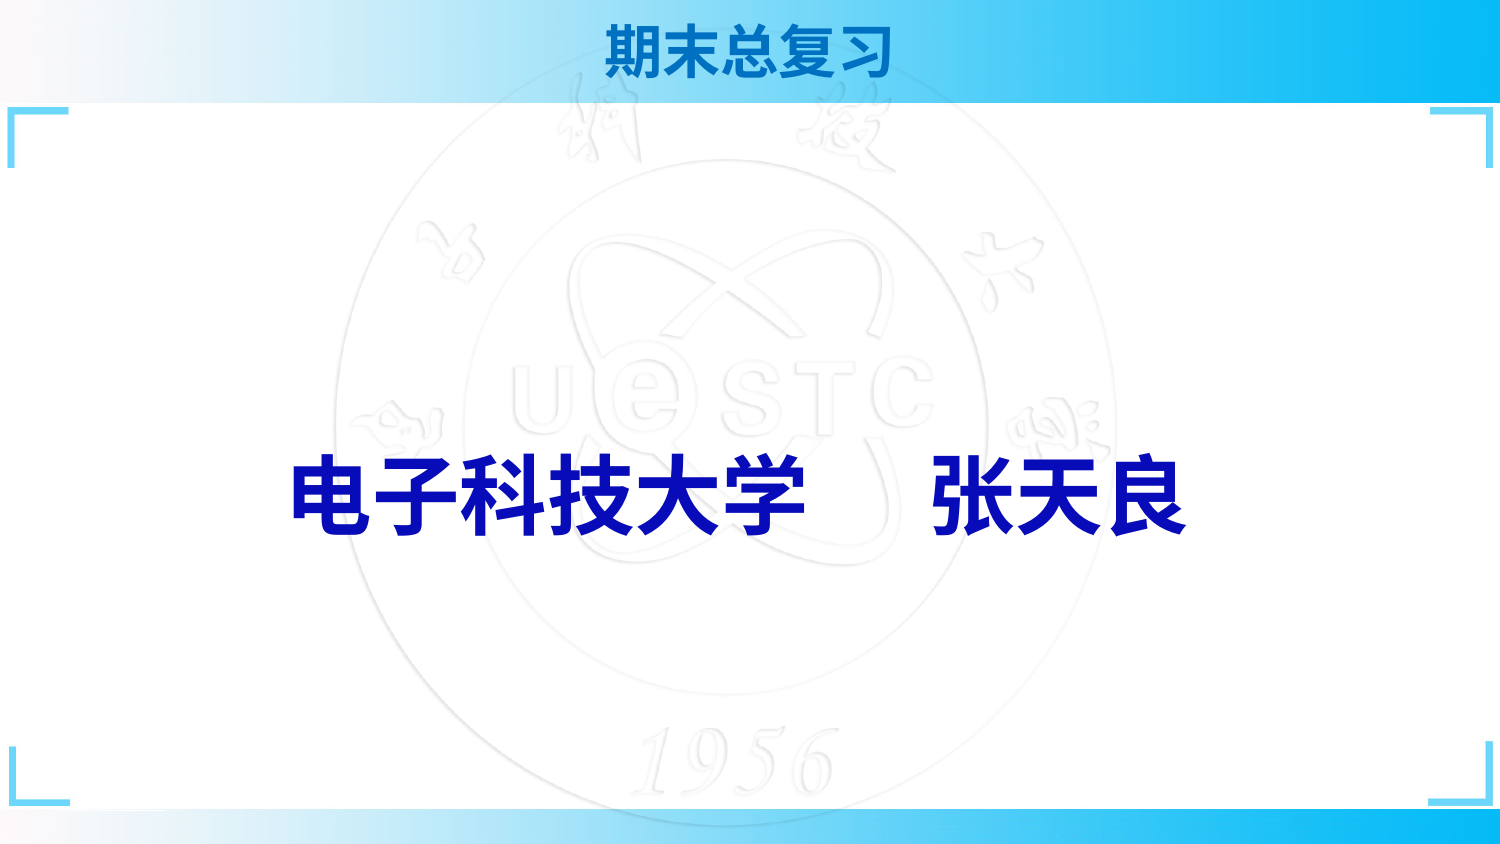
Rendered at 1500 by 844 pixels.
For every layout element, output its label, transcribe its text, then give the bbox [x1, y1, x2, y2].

picture [0, 0, 1500, 844]
text_box 电子科技大学 张天良 [41, 433, 1434, 554]
